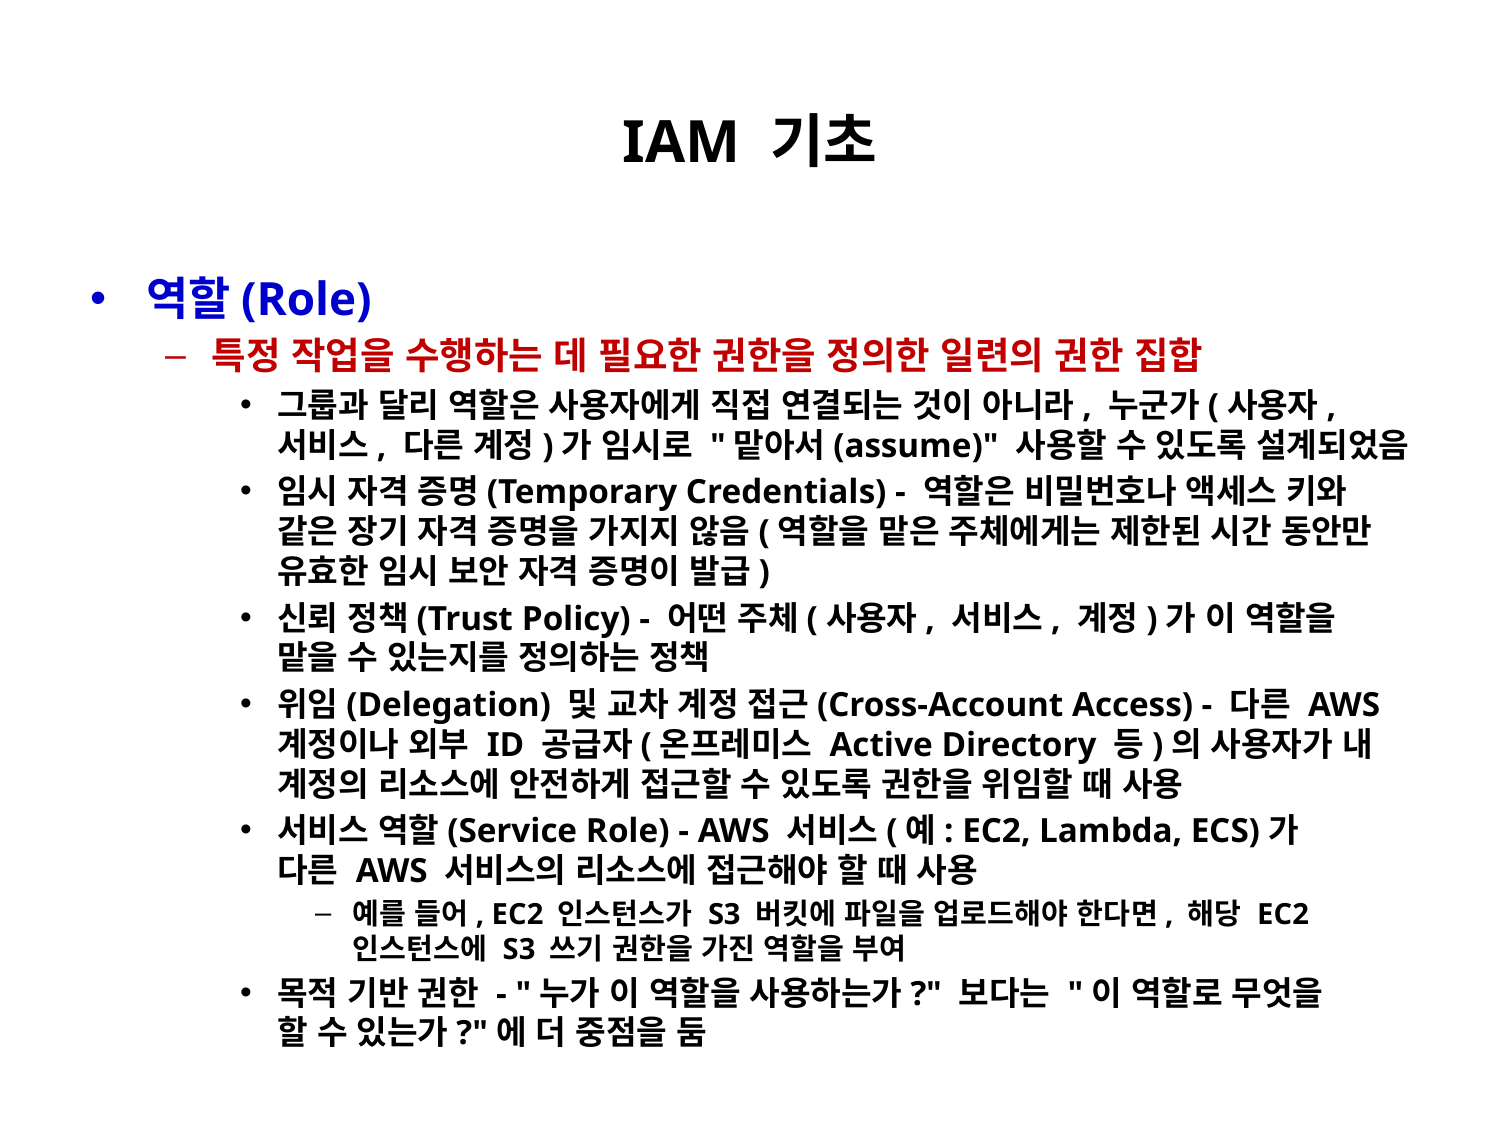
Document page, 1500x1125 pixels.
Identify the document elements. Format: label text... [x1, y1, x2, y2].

list 역할(Role) 특정 작업을 수행하는 데 필요한 권한을 정의한 일련의 권한 집합 그룹과 달리 역할은 사용자에게 직접 연결되는 것이 아니라, 누군가(사용자, 서비스, 다른 계정)가 임시로 "맡아서(assume)" 사용할 수 있도록 설계되었음 임시 자격 증명(Temporary Credentials) - 역할은 비밀번호나 액세스 키와 같은 장기 자격 증명을 가지지 않음(역할을 맡은 주체에게는 제한된 시간 동안만 유효한 임시 보안 자격 증명이 발급) 신뢰 정책(Trust Policy) - 어떤 주체(사용자, 서비스, 계정)가 이 역할을 맡을 수 있는지를 정의하는 정책 위임(Delegation) 및 교차 계정 접근(Cross-Account Access) - 다른 AWS 계정이나 외부 ID 공급자(온프레미스 Active Directory 등)의 사용자가 내 계정의 리소스에 안전하게 접근할 수 있도록 권한을 위임할 때 사용 서비스 역할(Service Role) - AWS 서비스(예: EC2, Lambda, ECS)가 다른 AWS 서비스의 리소스에 접근해야 할 때 사용 예를 들어, EC2 인스턴스가 S3 버킷에 파일을 업로드해야 한다면, 해당 EC2 인스턴스에 S3 쓰기 권한을 가진 역할을 부여 목적 기반 권한 - "누가 이 역할을 사용하는가?" 보다는 "이 역할로 무엇을 할 수 있는가?"에 더 중점을 둠 [75, 262, 1425, 1094]
title IAM 기초 [75, 45, 1425, 233]
